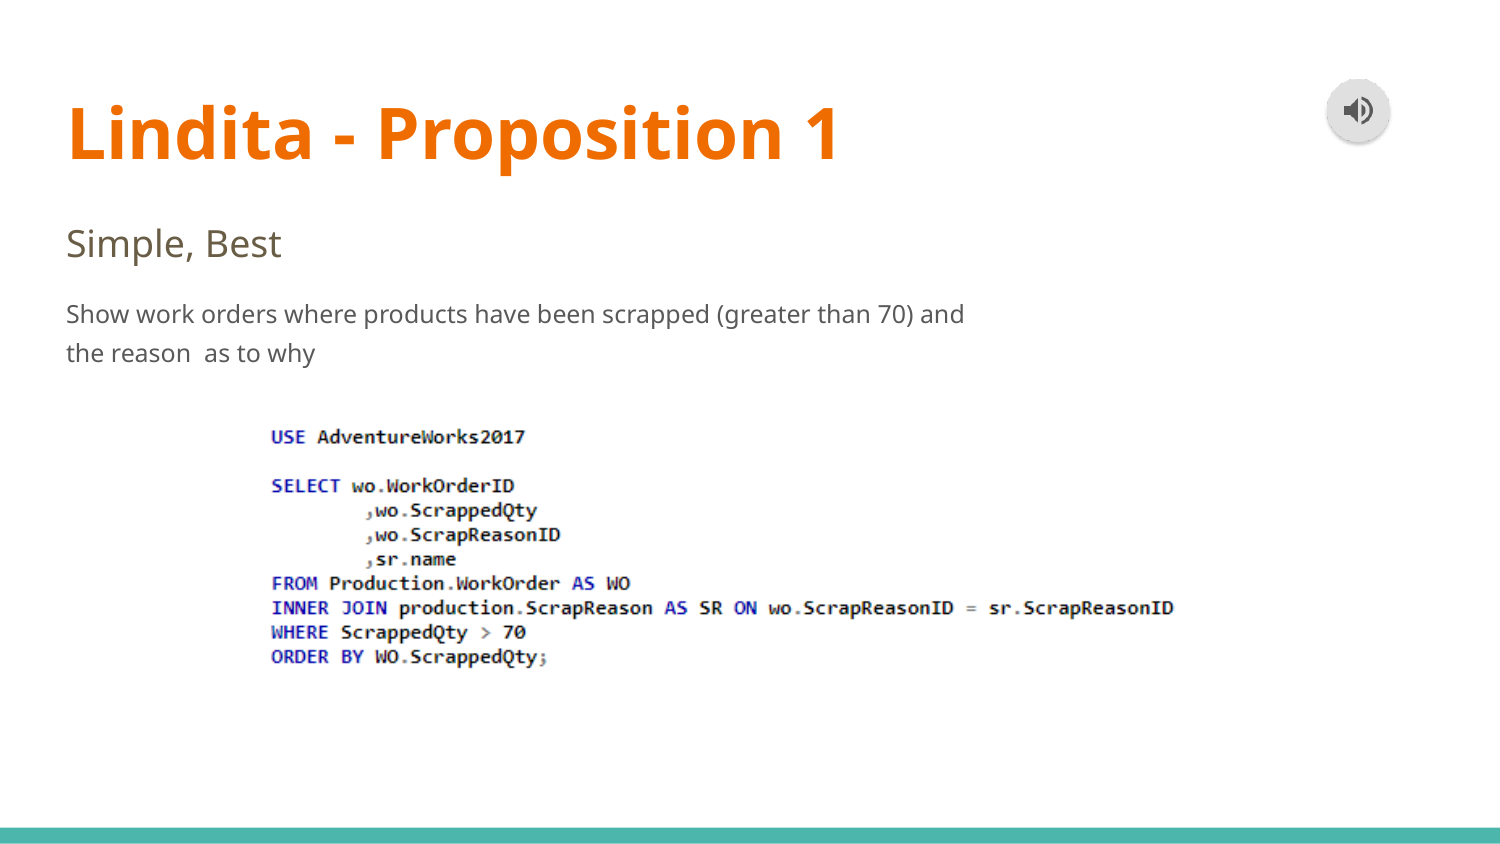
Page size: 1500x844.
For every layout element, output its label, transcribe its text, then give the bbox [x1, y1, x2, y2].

picture [257, 421, 1189, 678]
list Simple, Best Show work orders where products have been scrapped (greater than 70) and the reason as to why [51, 198, 983, 478]
title Lindita - Proposition 1 [51, 72, 1449, 189]
picture [1320, 72, 1396, 149]
